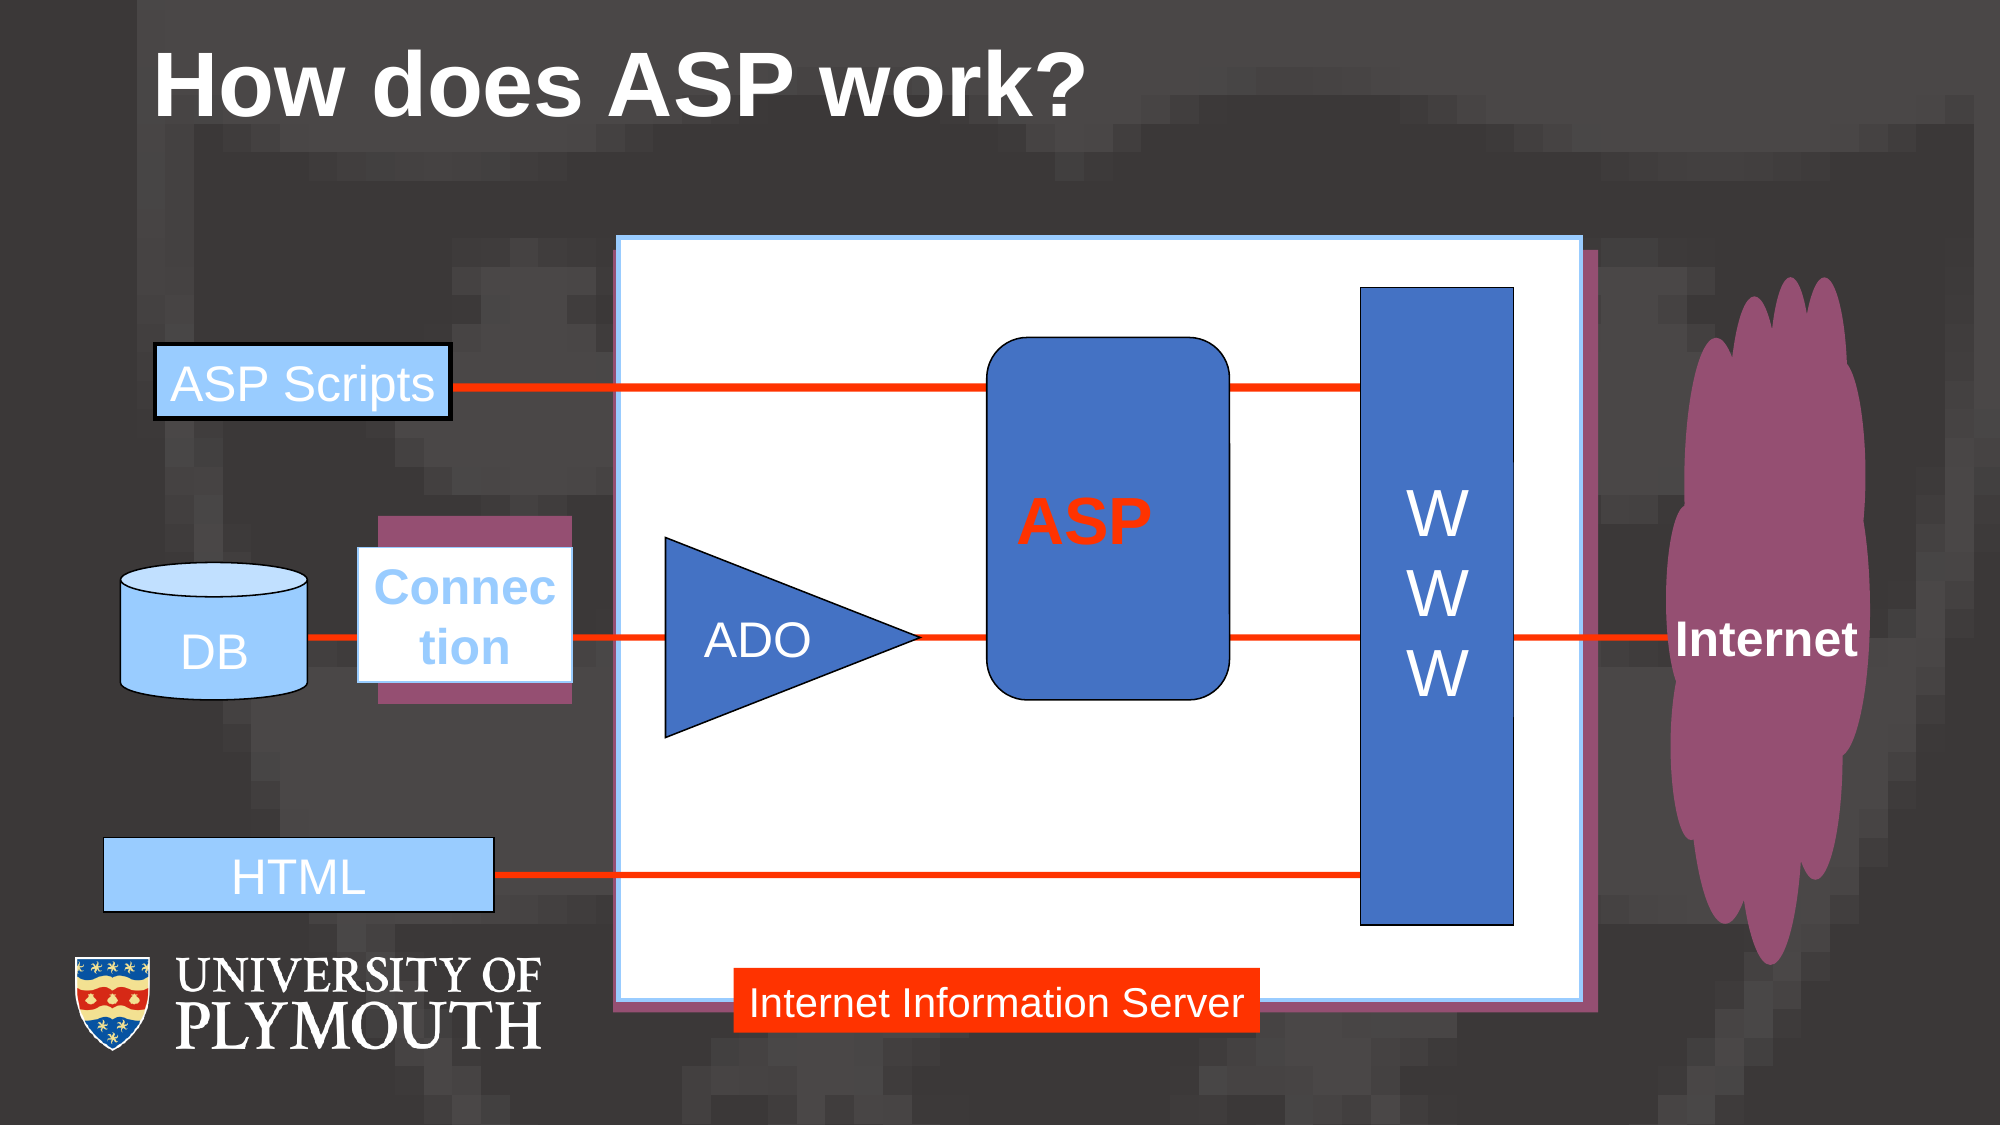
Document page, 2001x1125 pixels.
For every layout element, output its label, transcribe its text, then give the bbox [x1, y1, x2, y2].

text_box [99, 237, 1885, 1034]
title How does ASP work? [137, 16, 1863, 157]
picture [75, 957, 541, 1053]
